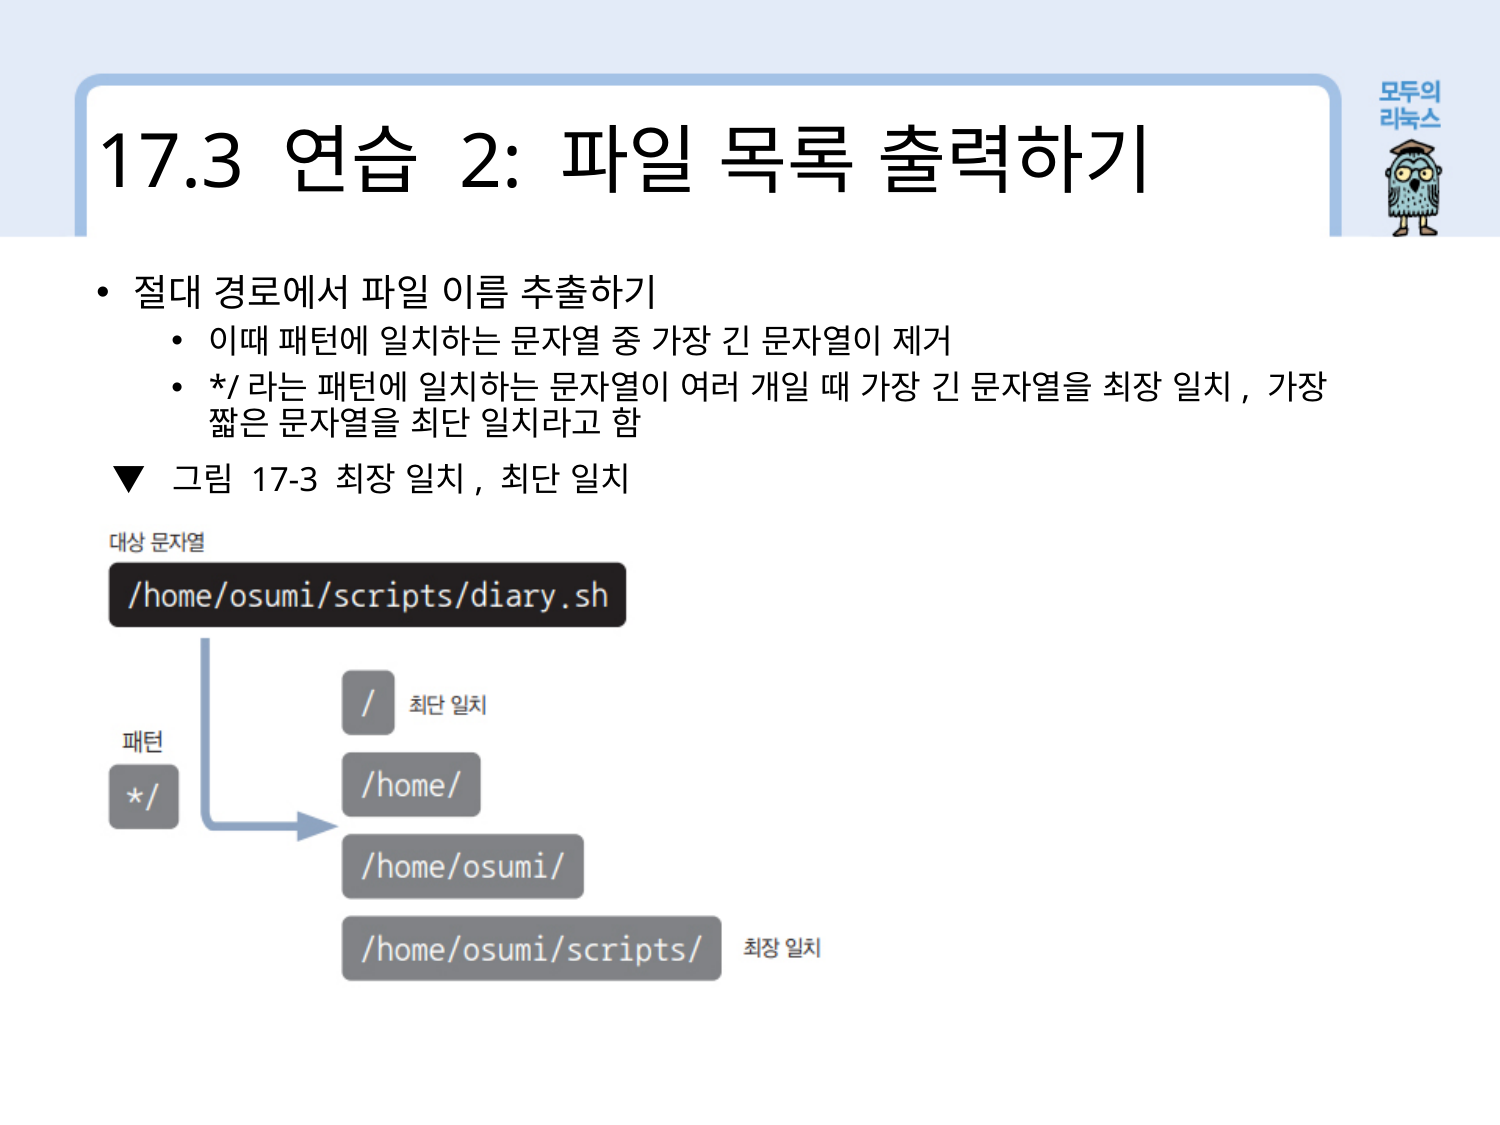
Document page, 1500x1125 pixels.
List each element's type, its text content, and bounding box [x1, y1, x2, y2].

picture [0, 0, 1500, 1125]
text_box 절대 경로에서 파일 이름 추출하기 이때 패턴에 일치하는 문자열 중 가장 긴 문자열이 제거 */라는 패턴에 일치하는 문자열이 여러 개일 때 가장 긴 문자열을 최장 일치, 가장 짧은 문자열을 최단 일치라고 함 [81, 266, 1360, 1024]
text_box ▼ 그림 17-3 최장 일치, 최단 일치 [97, 450, 1424, 517]
text_box 17.3 연습 2: 파일 목록 출력하기 [81, 115, 1335, 221]
